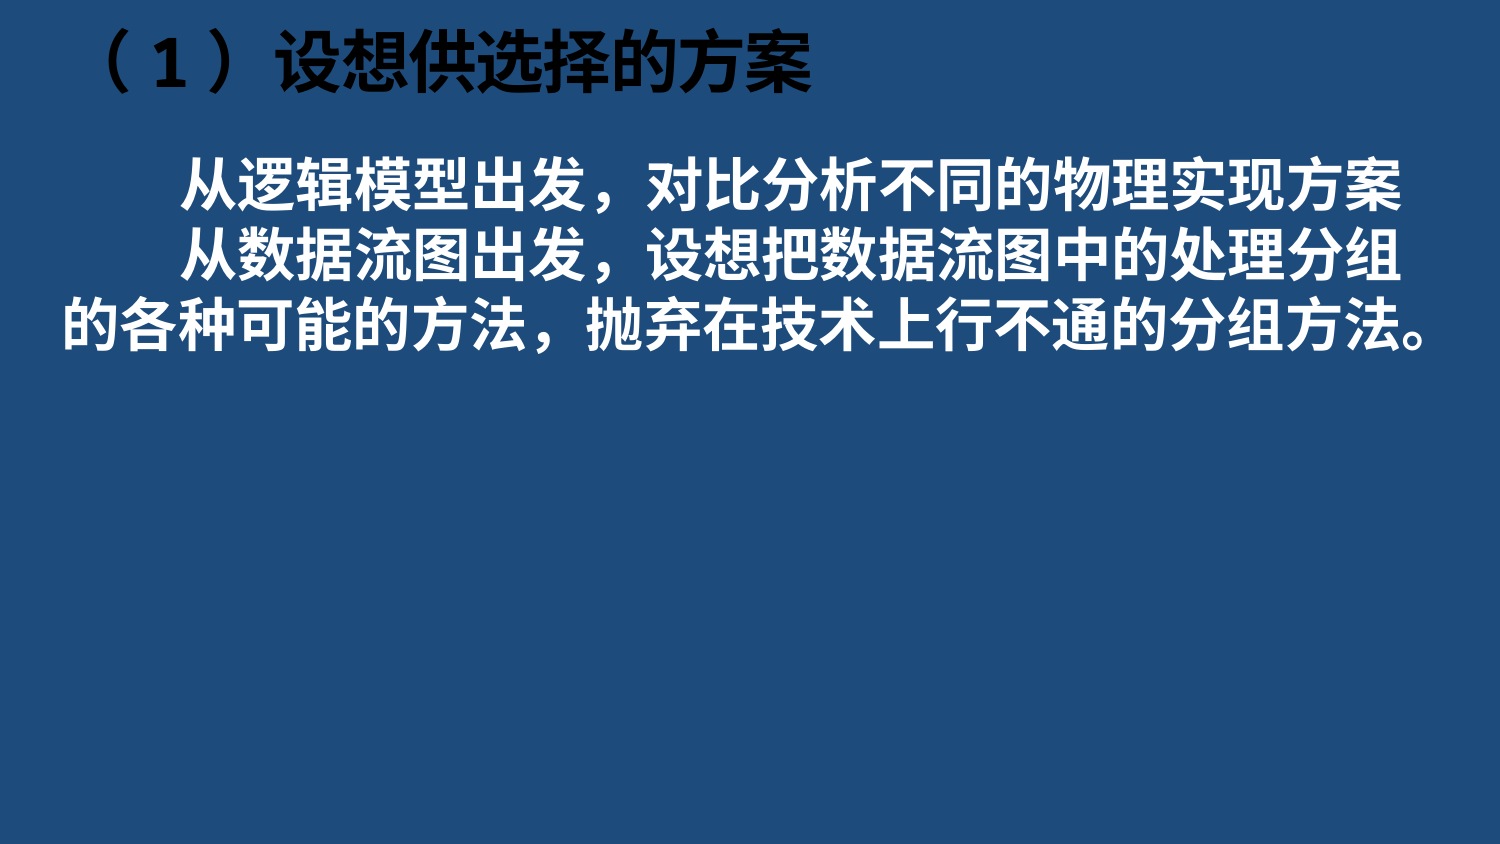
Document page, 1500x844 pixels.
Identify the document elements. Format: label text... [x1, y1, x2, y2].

text_box 从逻辑模型出发，对比分析不同的物理实现方案 从数据流图出发，设想把数据流图中的处理分组的各种可能的方法，抛弃在技术上行不通的分组方法。 [46, 140, 1430, 366]
title （1）设想供选择的方案 [63, 28, 1436, 104]
